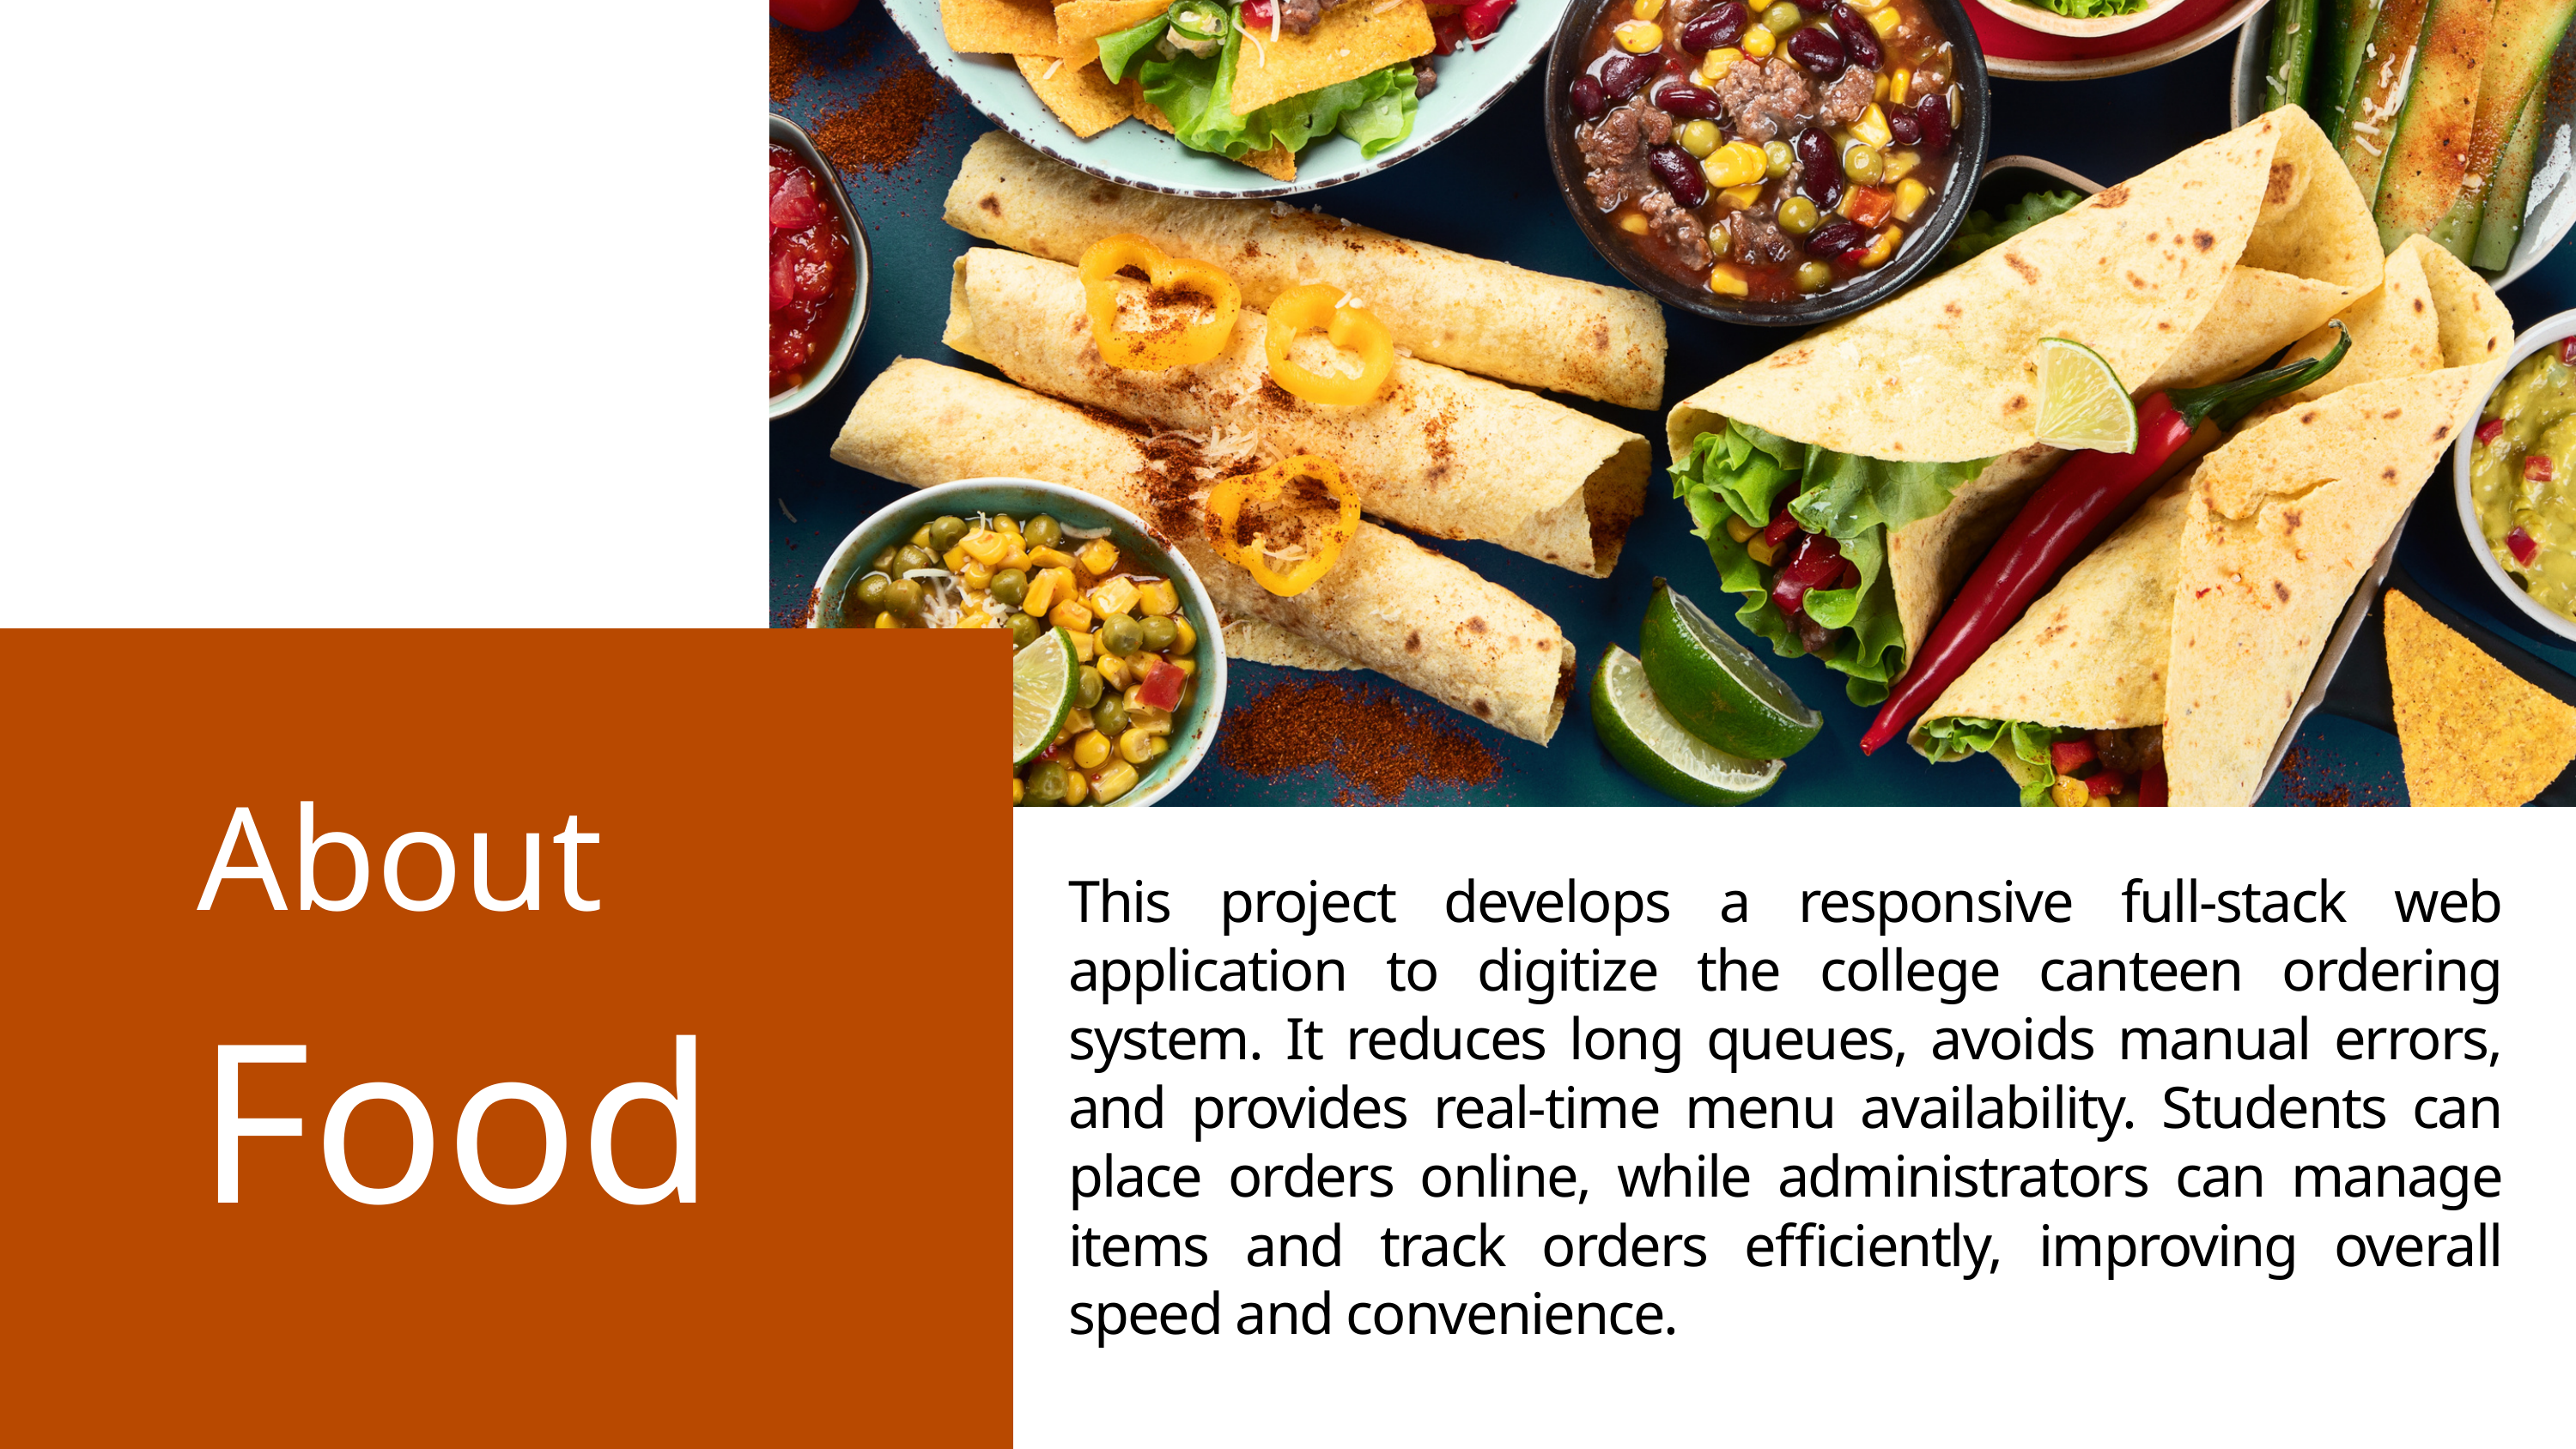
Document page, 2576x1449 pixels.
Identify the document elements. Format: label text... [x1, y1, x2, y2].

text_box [769, 0, 2576, 807]
text_box This project develops a responsive full-stack web application to digitize the college canteen ordering system. It reduces long queues, avoids manual errors, and provides real-time menu availability. Students can place orders online, while administrators can manage items and track orders efficiently, improving overall speed and convenience. [1068, 865, 2503, 1347]
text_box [0, 627, 1014, 1449]
